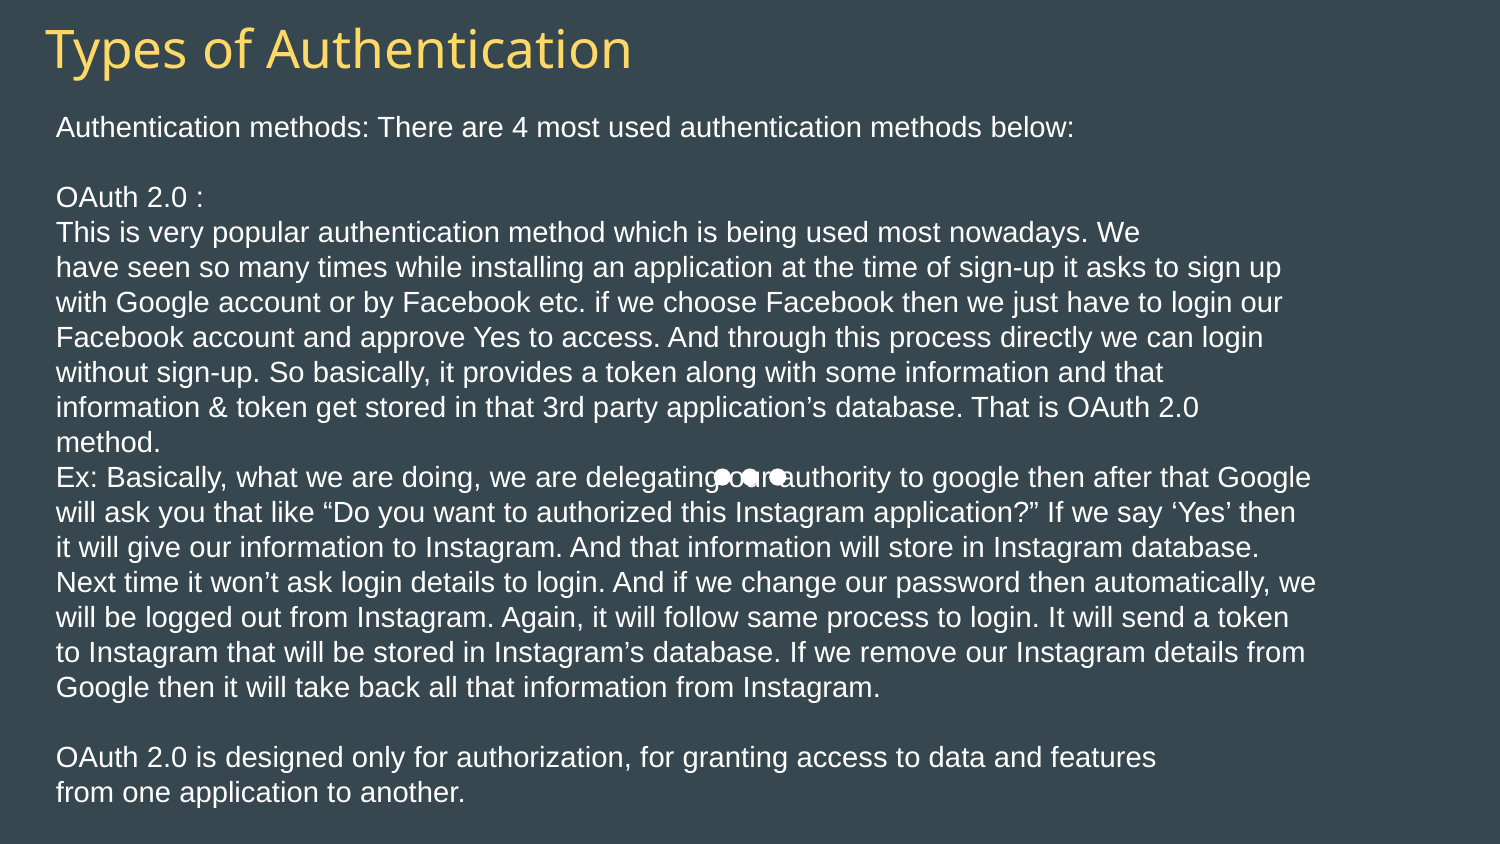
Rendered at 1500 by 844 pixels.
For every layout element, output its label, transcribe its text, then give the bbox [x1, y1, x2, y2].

text_box Authentication methods: There are 4 most used authentication methods below: OAuth 2.0 : This is very popular authentication method which is being used most nowadays. We have seen so many times while installing an application at the time of sign-up it asks to sign up with Google account or by Facebook etc. if we choose Facebook then we just have to login our Facebook account and approve Yes to access. And through this process directly we can login without sign-up. So basically, it provides a token along with some information and that information & token get stored in that 3rd party application’s database. That is OAuth 2.0 method. Ex: Basically, what we are doing, we are delegating our authority to google then after that Google will ask you that like “Do you want to authorized this Instagram application?” If we say ‘Yes’ then it will give our information to Instagram. And that information will store in Instagram database. Next time it won’t ask login details to login. And if we change our password then automatically, we will be logged out from Instagram. Again, it will follow same process to login. It will send a token to Instagram that will be stored in Instagram’s database. If we remove our Instagram details from Google then it will take back all that information from Instagram. OAuth 2.0 is designed only for authorization, for granting access to data and features from one application to another. [40, 93, 1417, 483]
title Types of Authentication [30, 0, 1310, 94]
text_box Authentication methods: There are 4 most used authentication methods below: OAuth 2.0 : This is very popular authentication method which is being used most nowadays. We have seen so many times while installing an application at the time of sign-up it asks to sign up with Google account or by Facebook etc. if we choose Facebook then we just have to login our Facebook account and approve Yes to access. And through this process directly we can login without sign-up. So basically, it provides a token along with some information and that information & token get stored in that 3rd party application’s database. That is OAuth 2.0 method. Ex: Basically, what we are doing, we are delegating our authority to google then after that Google will ask you that like “Do you want to authorized this Instagram application?” If we say ‘Yes’ then it will give our information to Instagram. And that information will store in Instagram database. Next time it won’t ask login details to login. And if we change our password then automatically, we will be logged out from Instagram. Again, it will follow same process to login. It will send a token to Instagram that will be stored in Instagram’s database. If we remove our Instagram details from Google then it will take back all that information from Instagram. OAuth 2.0 is designed only for authorization, for granting access to data and features from one application to another. [40, 550, 1417, 844]
text_box [30, 483, 1456, 550]
